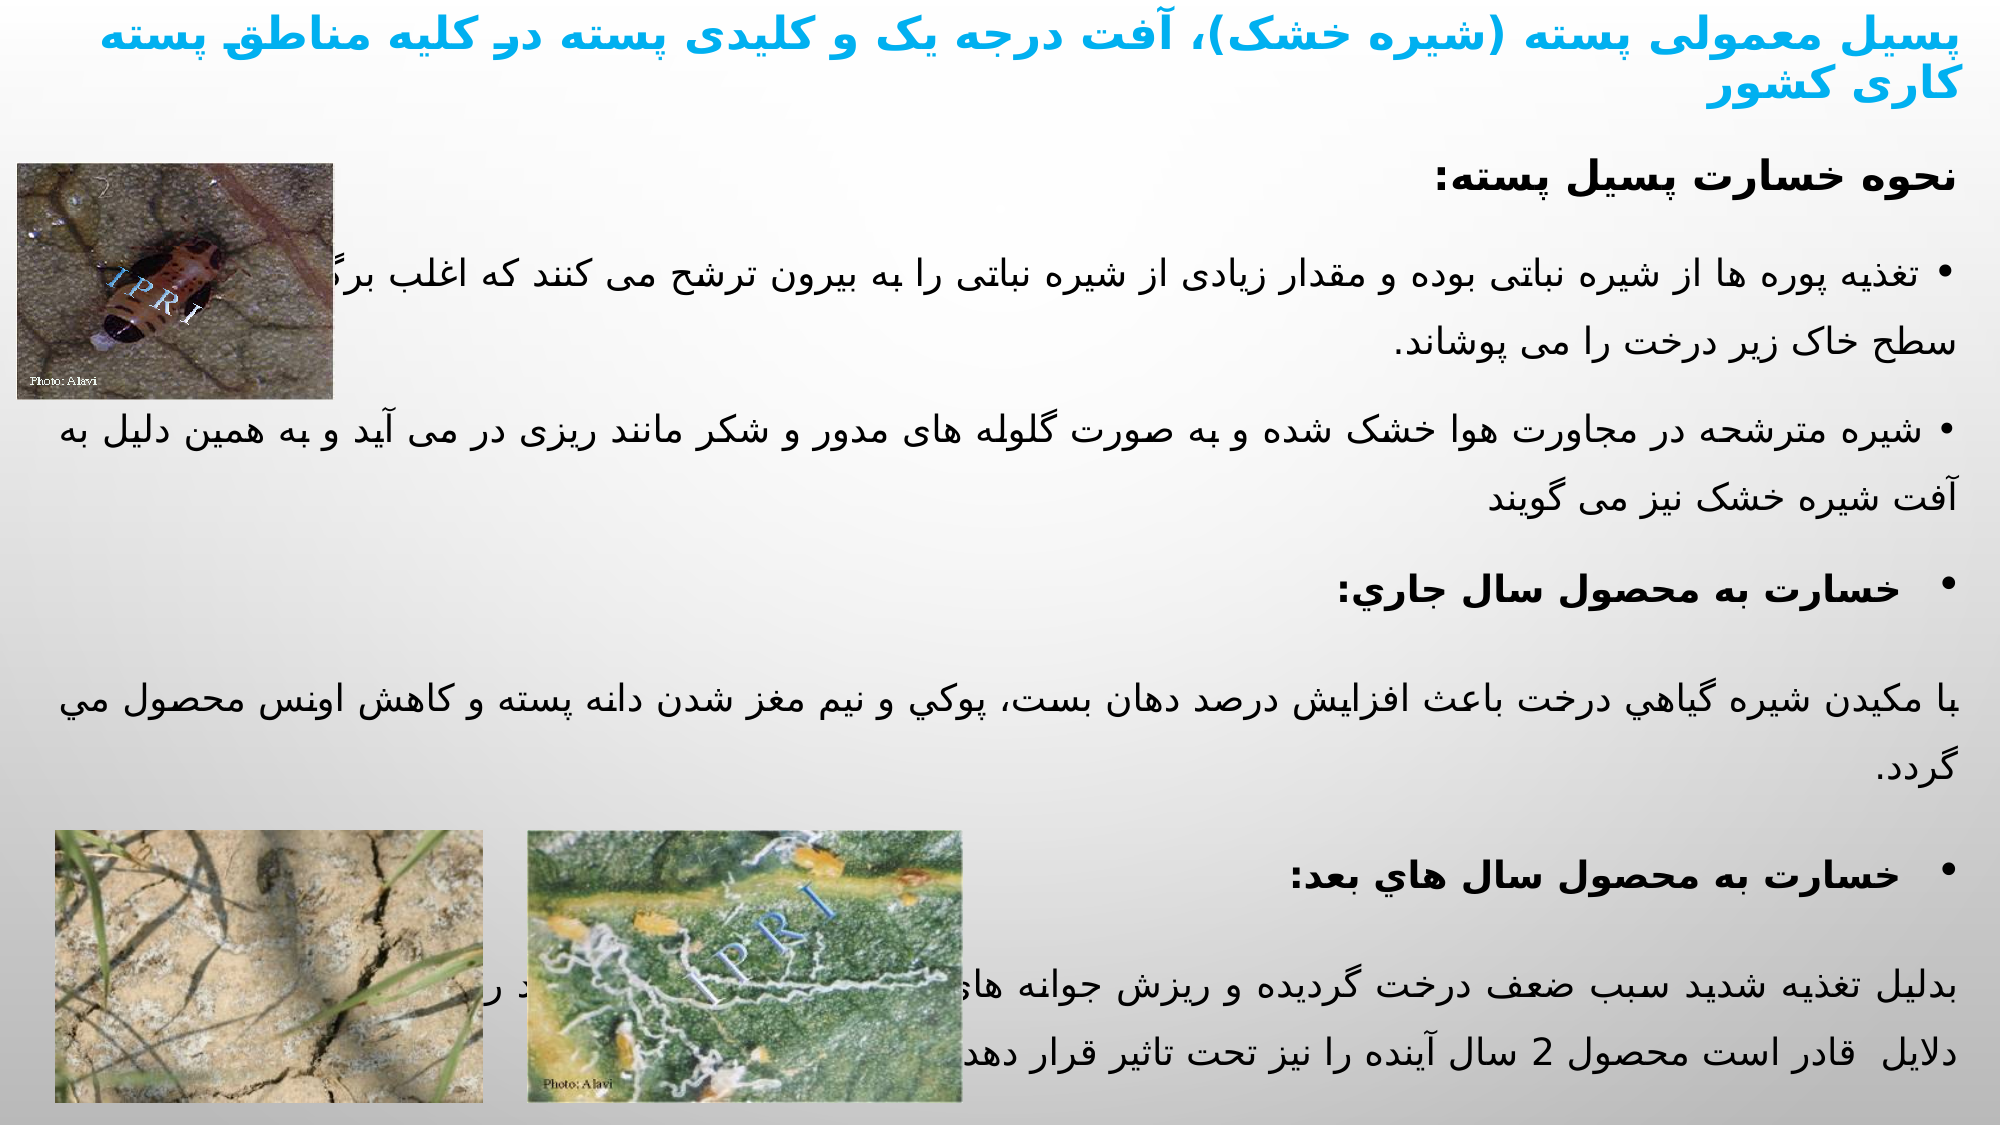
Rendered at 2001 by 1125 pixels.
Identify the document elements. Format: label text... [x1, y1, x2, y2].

list نحوه خسارت پسیل پسته: • تغذیه پوره ها از شیره نباتی بوده و مقدار زیادی از شیره نباتی را به بیرون ترشح می کنند که اغلب برگها، سرشاخه ها و سطح خاک زیر درخت را می پوشاند. • شیره مترشحه در مجاورت هوا خشک شده و به صورت گلوله های مدور و شكر مانند ریزی در می آید و به همین دلیل به آفت شیره خشک نیز می گویند خسارت به محصول سال جاري: با مكيدن شيره گياهي درخت باعث افزايش درصد دهان بست، پوكي و نيم مغز شدن دانه پسته و کاهش اونس محصول مي گردد. خسارت به محصول سال هاي بعد: بدليل تغذيه شديد سبب ضعف درخت گرديده و ريزش جوانه هاي زايشي و رويشي سال بعد را موجب مي شود، به همين دلايل قادر است محصول 2 سال آينده را نيز تحت تاثير قرار دهد. [43, 115, 1974, 1103]
title پسیل معمولی پسته (شیره خشک)، آفت درجه یک و کلیدی پسته در کلیه مناطق پسته کاری کشور [21, 2, 1979, 116]
picture [0, 0, 2000, 1125]
